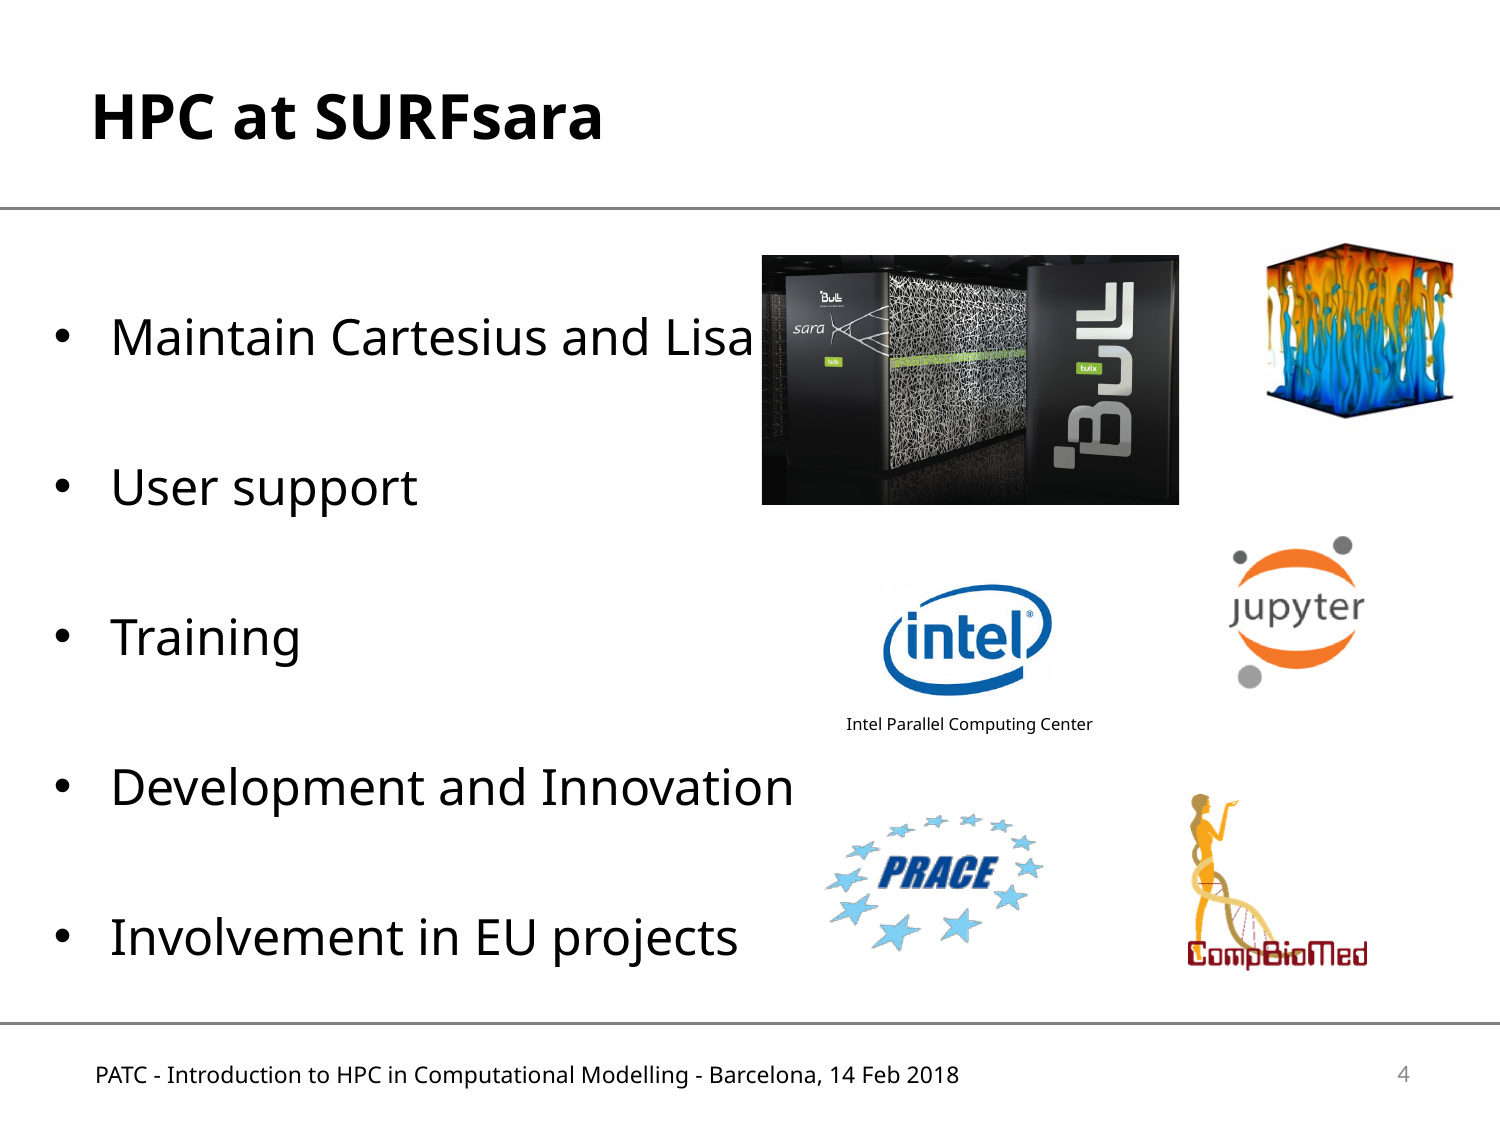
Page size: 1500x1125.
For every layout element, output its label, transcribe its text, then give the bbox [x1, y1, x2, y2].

picture [1227, 533, 1367, 690]
title HPC at SURFsara [75, 45, 1069, 185]
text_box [831, 574, 1206, 742]
picture [761, 255, 1180, 505]
picture [812, 799, 1055, 965]
picture [1186, 793, 1367, 971]
slide_number 4 [1074, 1042, 1425, 1103]
picture [1255, 235, 1465, 431]
text_box Maintain Cartesius and Lisa User support Training Development and Innovation Involvement in EU projects [39, 208, 963, 1123]
